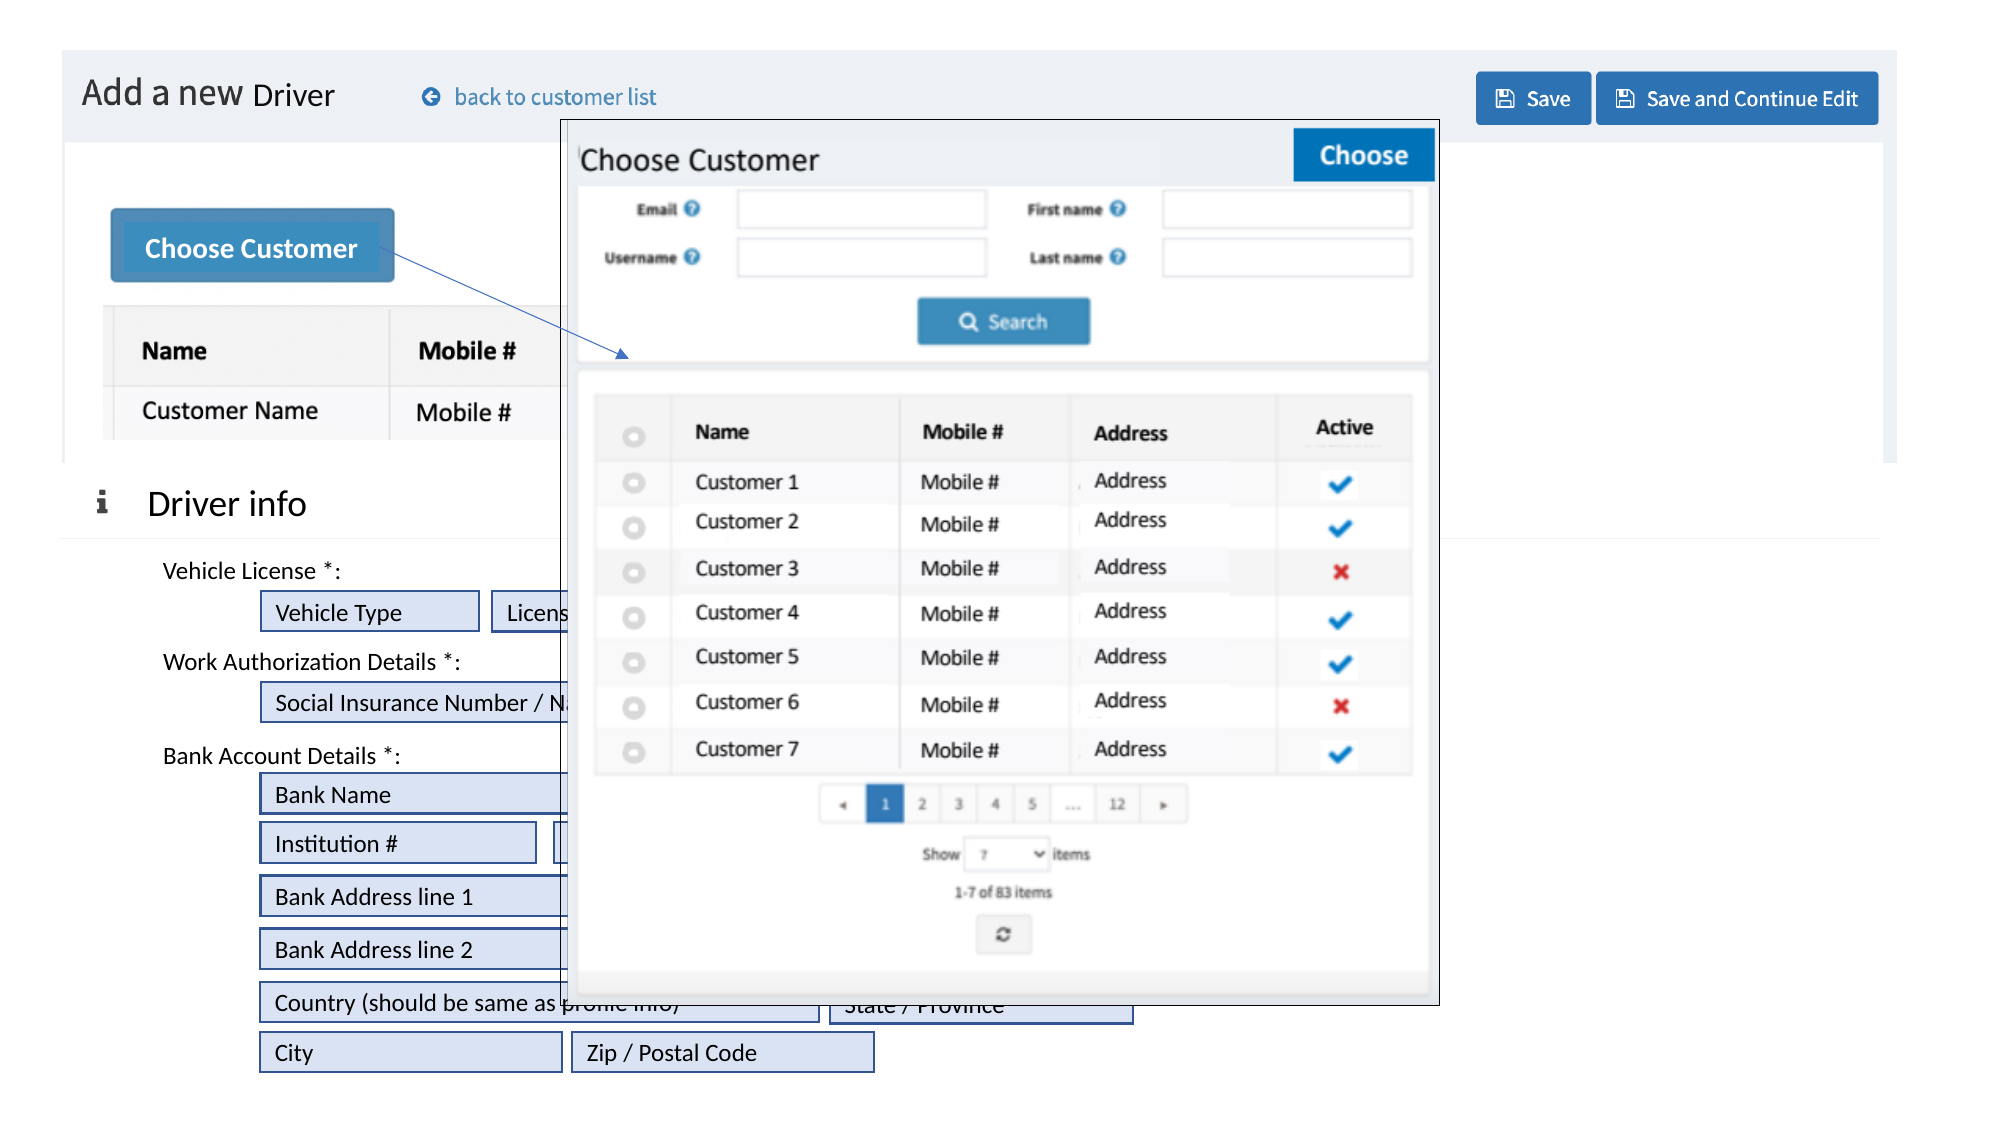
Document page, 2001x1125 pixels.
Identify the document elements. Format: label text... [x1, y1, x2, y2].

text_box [148, 637, 560, 723]
picture [61, 50, 1897, 1006]
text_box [148, 732, 1143, 1073]
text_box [148, 547, 560, 635]
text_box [379, 247, 629, 359]
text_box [103, 199, 560, 440]
text_box Driver info [132, 471, 554, 532]
text_box [64, 463, 1884, 1097]
picture [78, 479, 133, 524]
